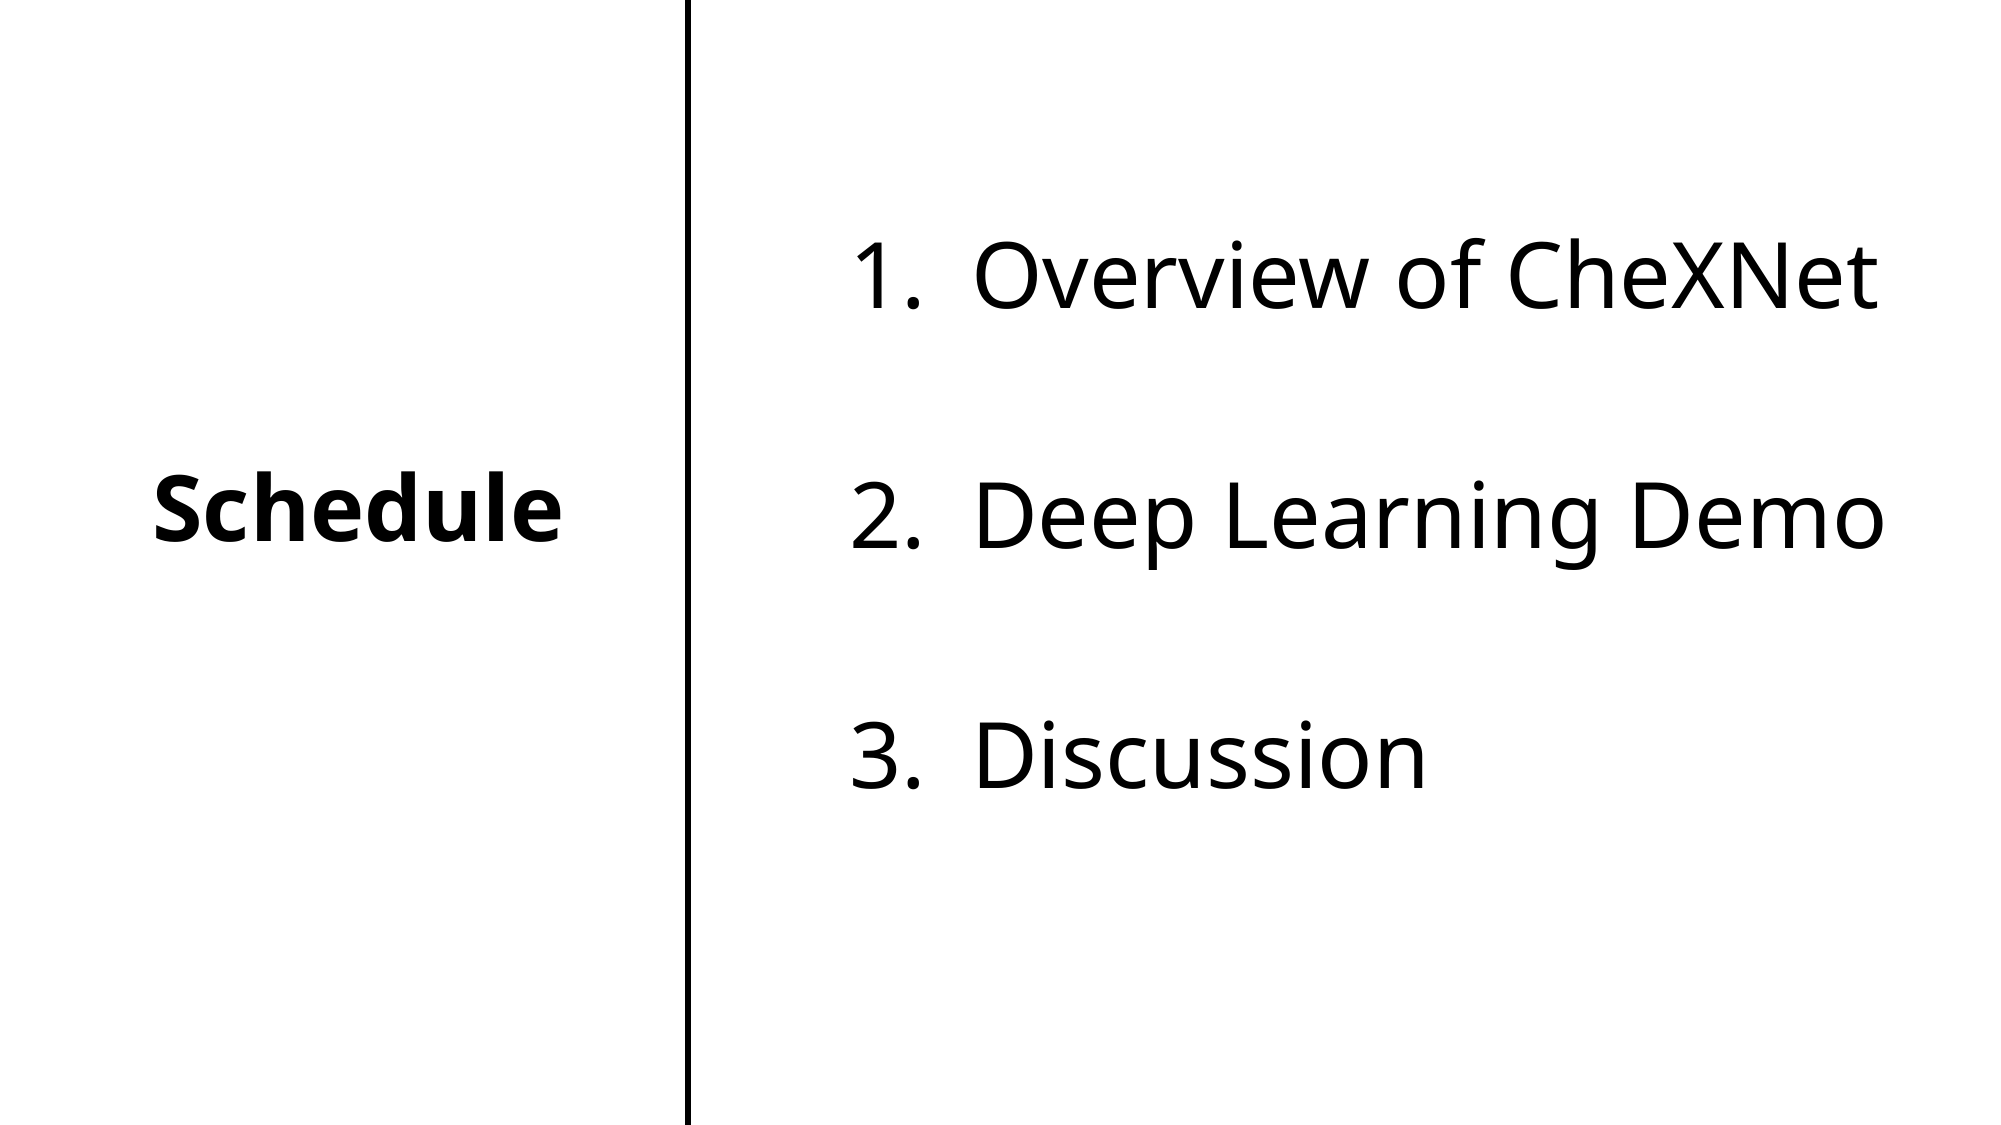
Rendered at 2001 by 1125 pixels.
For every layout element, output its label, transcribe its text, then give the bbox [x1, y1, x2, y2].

title Schedule [137, 59, 684, 964]
list Overview of CheXNet Deep Learning Demo Discussion [834, 221, 1952, 904]
